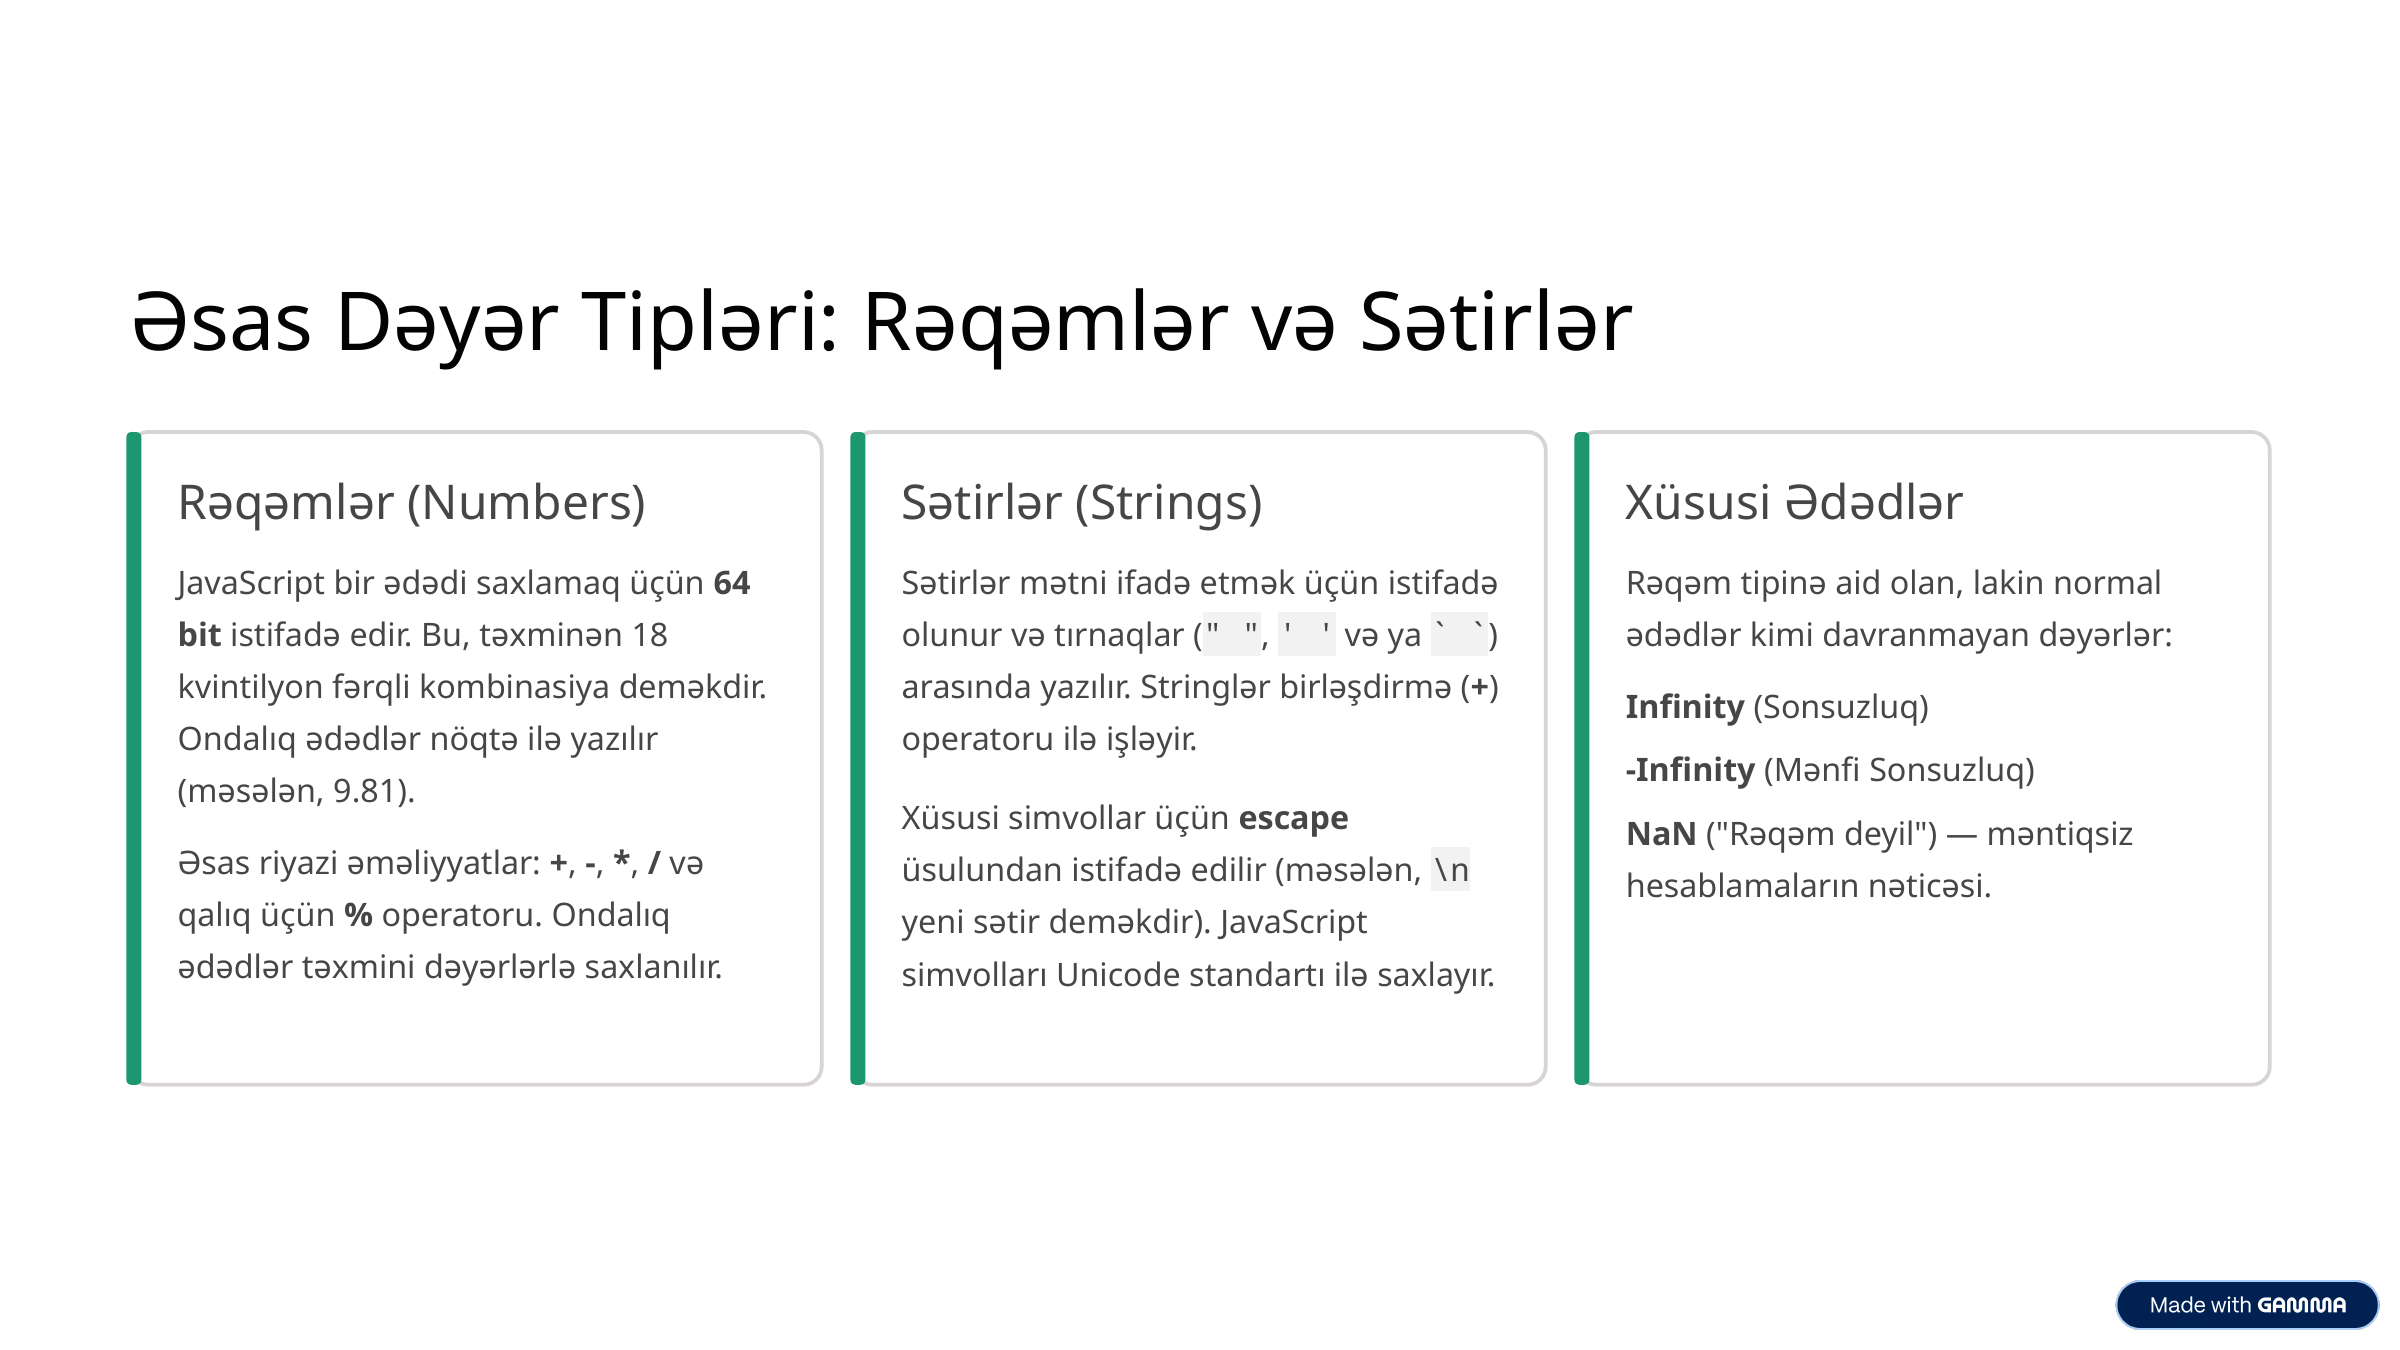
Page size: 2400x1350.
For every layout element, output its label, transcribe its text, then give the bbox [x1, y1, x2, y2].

text_box Xüsusi simvollar üçün escape üsulundan istifadə edilir (məsələn, \n yeni sətir deməkdir). JavaScript simvolları Unicode standartı ilə saxlayır. [901, 784, 1510, 1049]
text_box [141, 431, 822, 1085]
text_box Sətirlər (Strings) [901, 468, 1391, 530]
text_box Xüsusi Ədədlər [1625, 468, 2115, 530]
text_box JavaScript bir ədədi saxlamaq üçün 64 bit istifadə edir. Bu, təxminən 18 kvintilyon fərqli kombinasiya deməkdir. Ondalıq ədədlər nöqtə ilə yazılır (məsələn, 9.81). [177, 548, 786, 810]
text_box Rəqəm tipinə aid olan, lakin normal ədədlər kimi davranmayan dəyərlər: [1625, 548, 2234, 653]
text_box [1574, 431, 1590, 1085]
picture [2106, 1271, 2389, 1339]
text_box Infinity (Sonsuzluq) [1625, 672, 2234, 725]
text_box [126, 431, 142, 1085]
text_box Sətirlər mətni ifadə etmək üçün istifadə olunur və tırnaqlar (" ", ' ' və ya ` `) arasında yazılır. Stringlər birləşdirmə (+) operatoru ilə işləyir. [901, 548, 1510, 765]
text_box Əsas Dəyər Tipləri: Rəqəmlər və Sətirlər [130, 265, 1666, 367]
text_box [850, 431, 866, 1085]
text_box NaN ("Rəqəm deyil") — məntiqsiz hesablamaların nəticəsi. [1625, 799, 2234, 904]
text_box Rəqəmlər (Numbers) [177, 468, 667, 530]
text_box [865, 431, 1546, 1085]
text_box Əsas riyazi əməliyyatlar: +, -, *, / və qalıq üçün % operatoru. Ondalıq ədədlər təxmini dəyərlərlə saxlanılır. [177, 828, 786, 985]
text_box [1589, 431, 2270, 1085]
text_box -Infinity (Mənfi Sonsuzluq) [1625, 736, 2234, 789]
